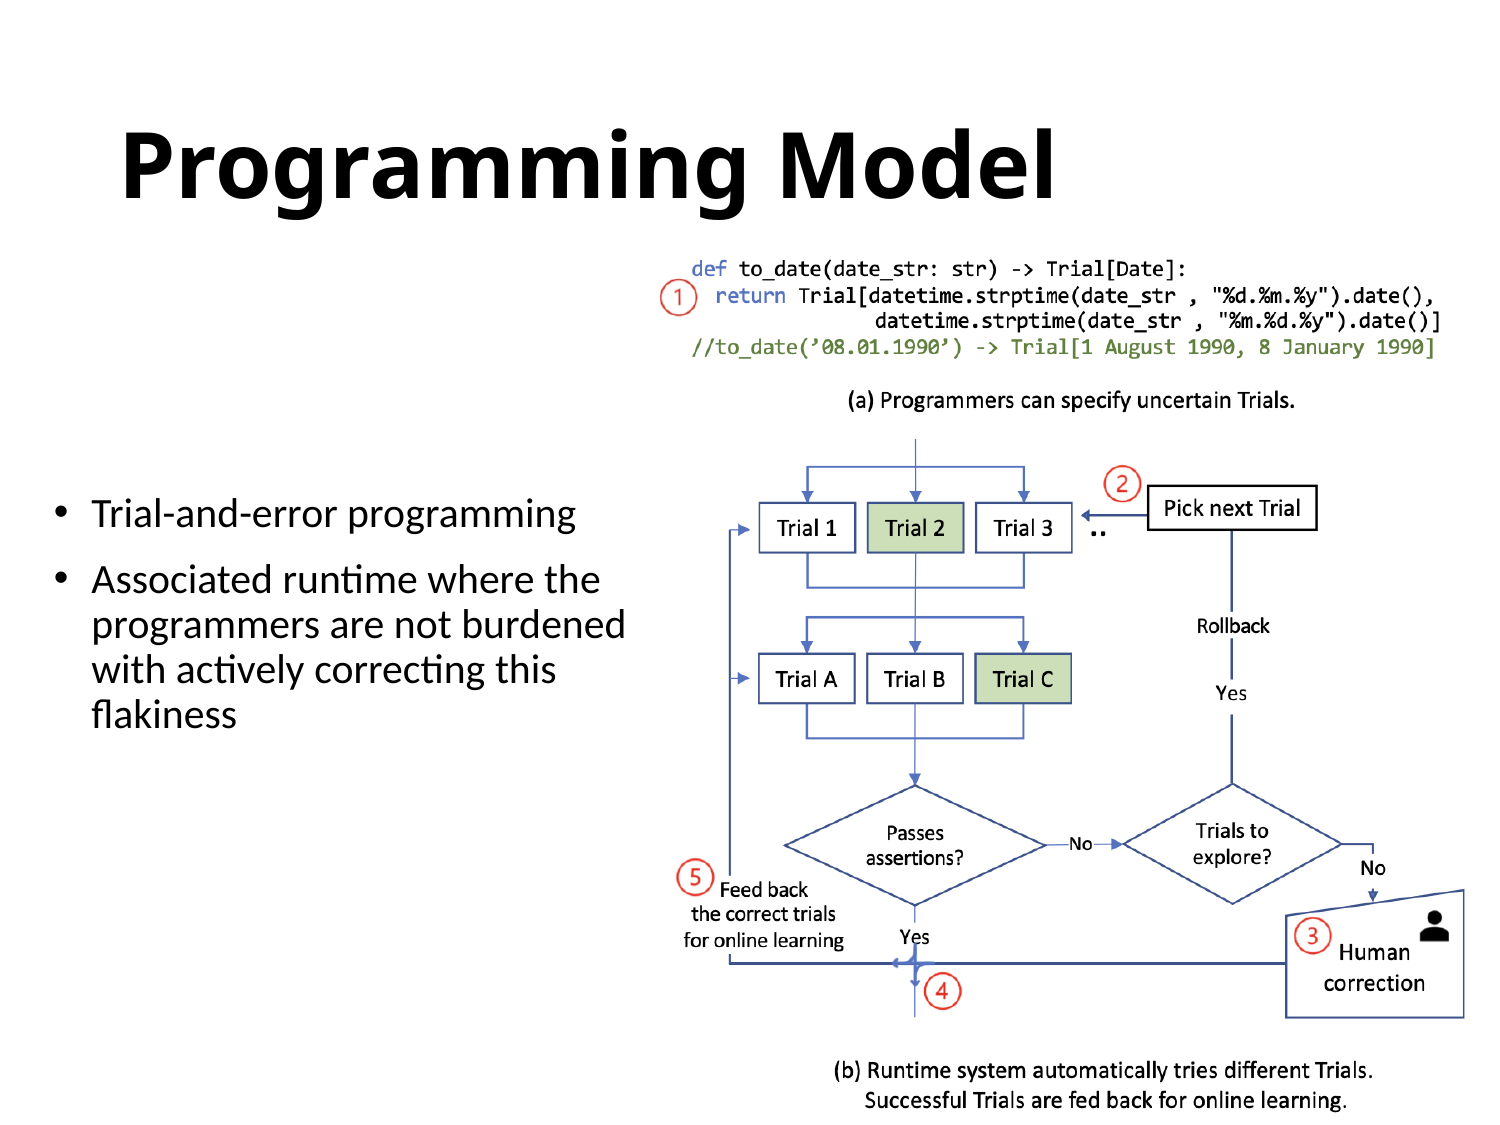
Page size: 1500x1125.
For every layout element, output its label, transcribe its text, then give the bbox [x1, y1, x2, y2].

title Programming Model [103, 59, 1397, 278]
list Trial-and-error programming Associated runtime where the programmers are not burdened with actively correcting this flakiness [39, 483, 626, 848]
picture [626, 230, 1478, 1125]
